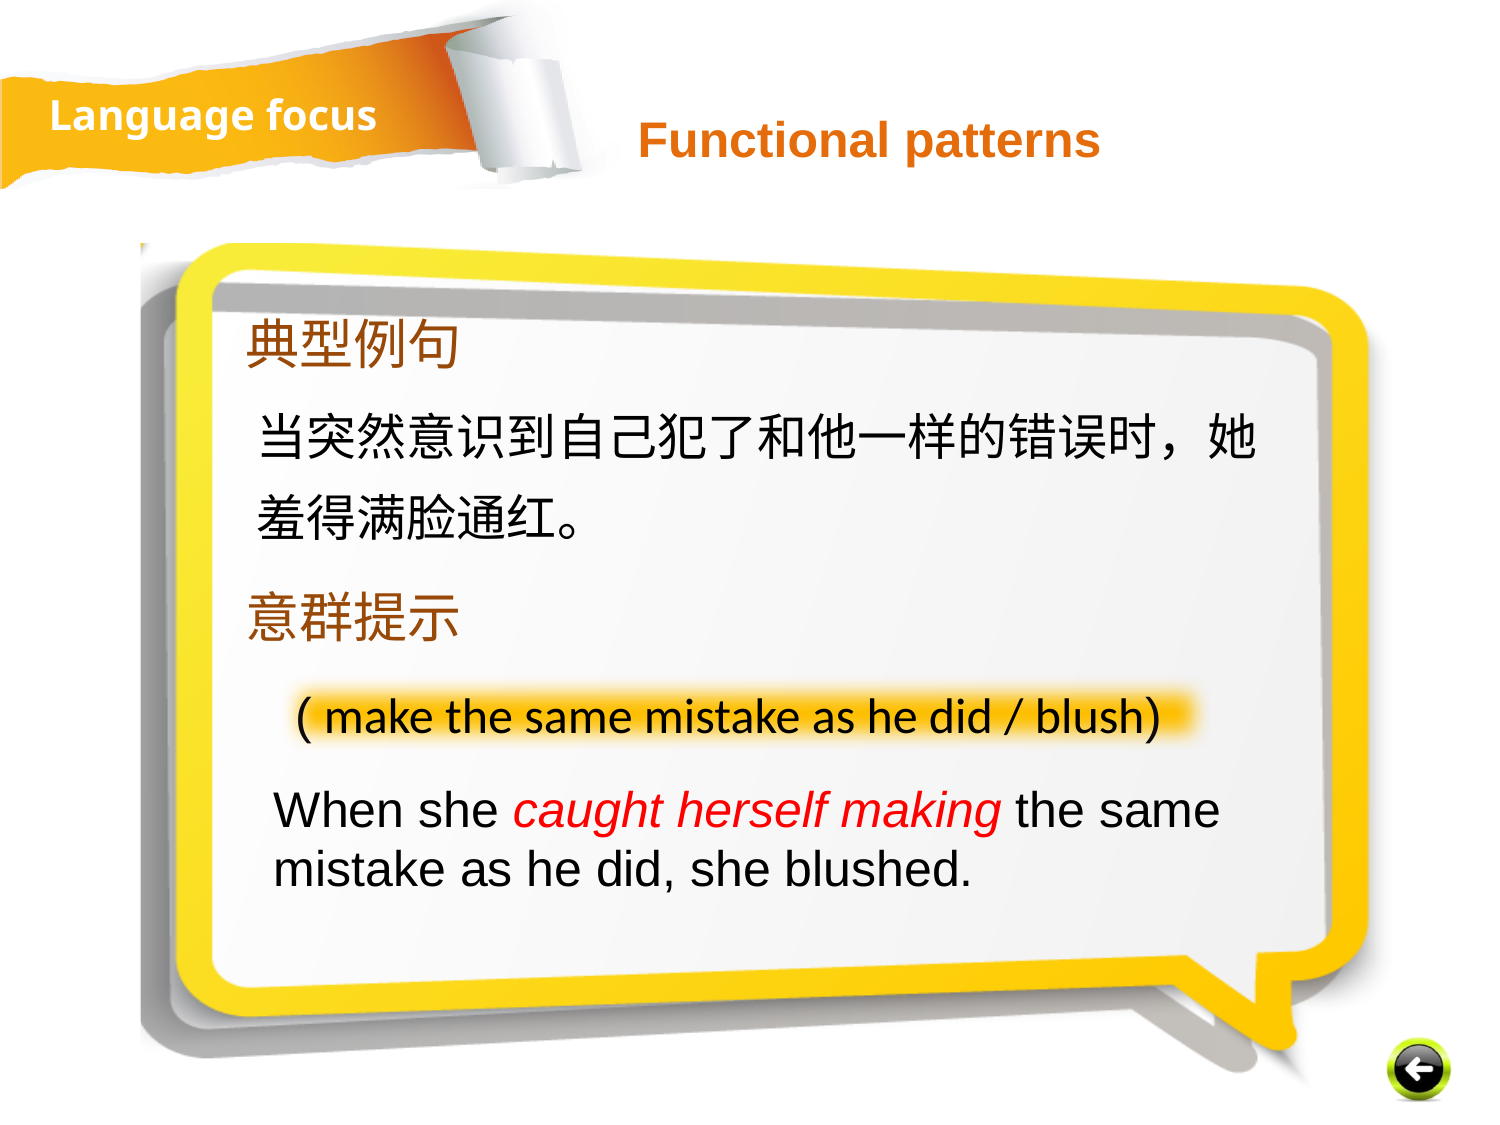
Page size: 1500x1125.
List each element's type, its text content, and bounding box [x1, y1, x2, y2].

text_box Functional patterns [625, 99, 1184, 175]
picture [140, 243, 1454, 1107]
picture [0, 0, 621, 190]
